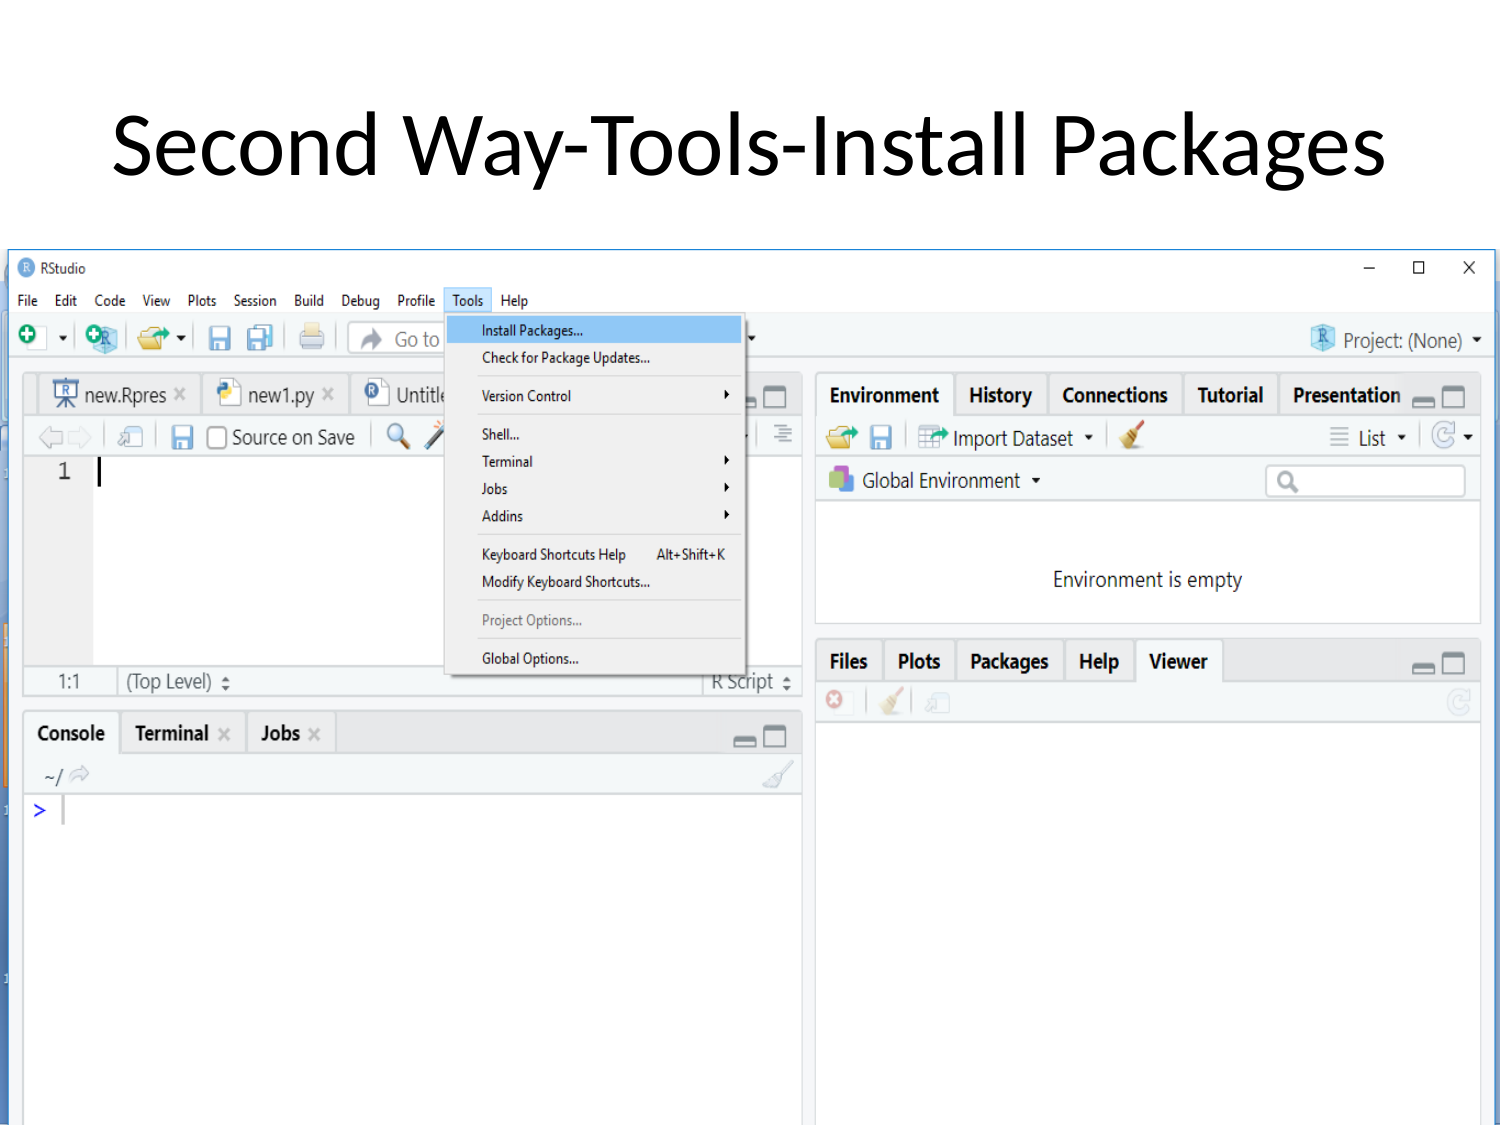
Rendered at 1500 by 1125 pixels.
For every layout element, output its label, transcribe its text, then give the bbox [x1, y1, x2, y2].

title Second Way-Tools-Install Packages [0, 45, 1500, 233]
picture [0, 249, 1500, 1125]
